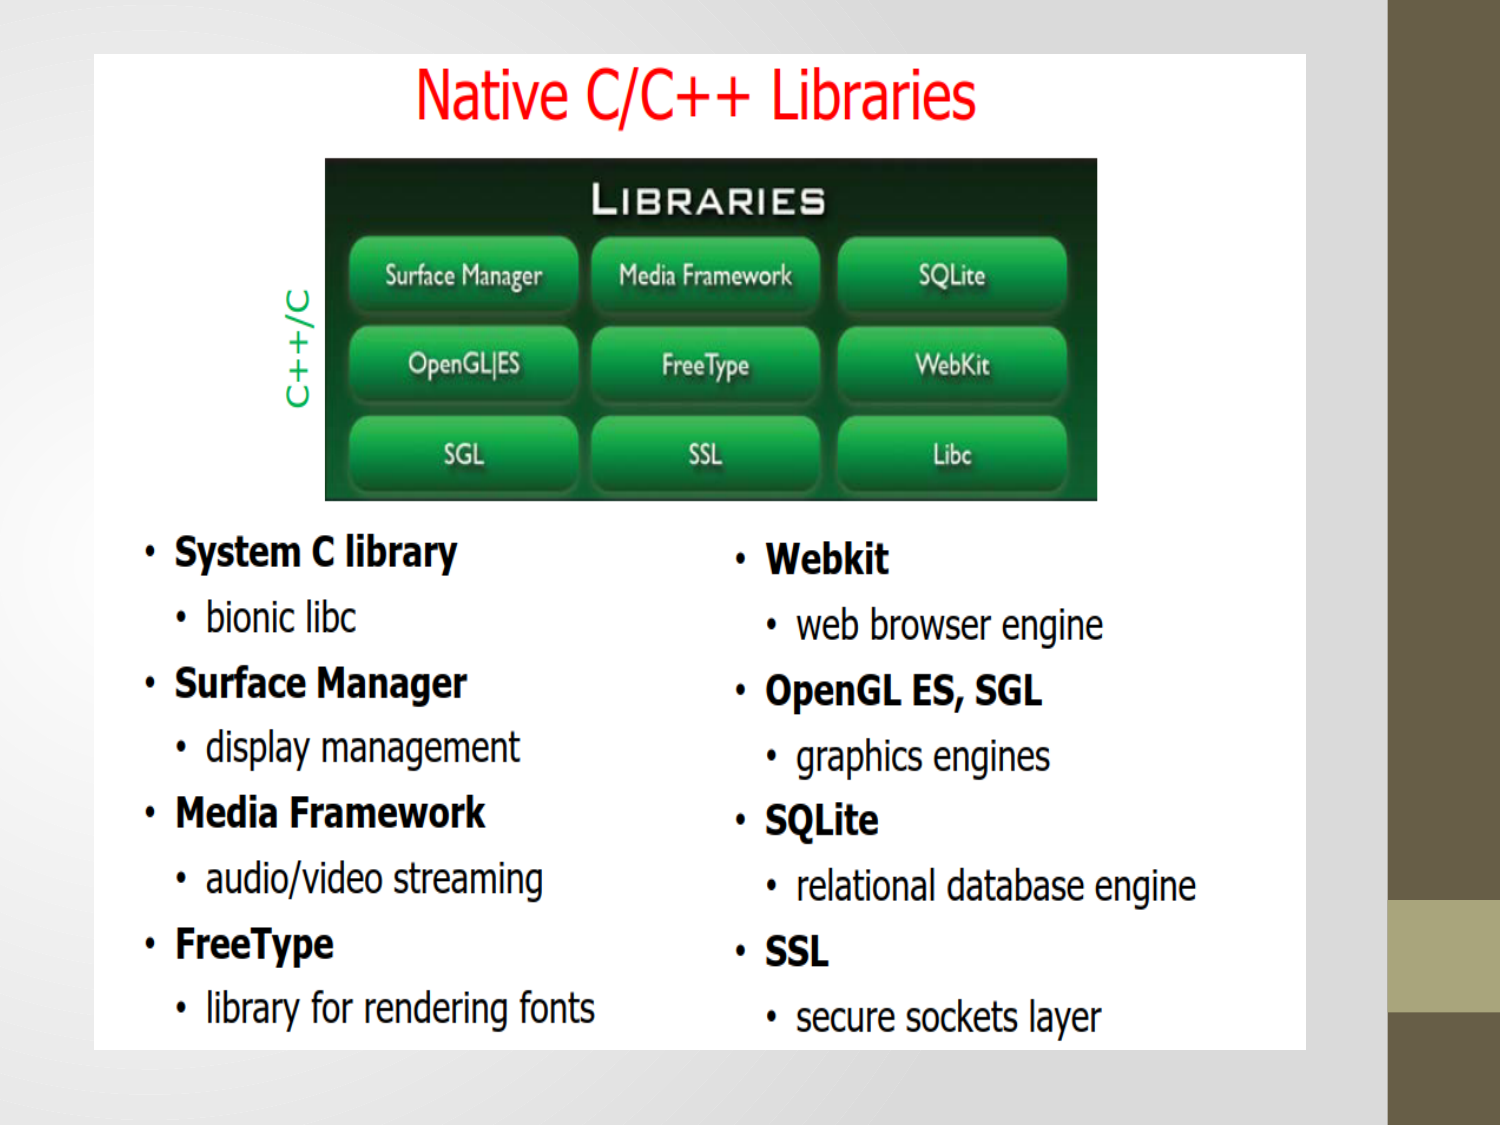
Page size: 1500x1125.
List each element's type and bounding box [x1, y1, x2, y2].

list [93, 53, 1307, 1051]
